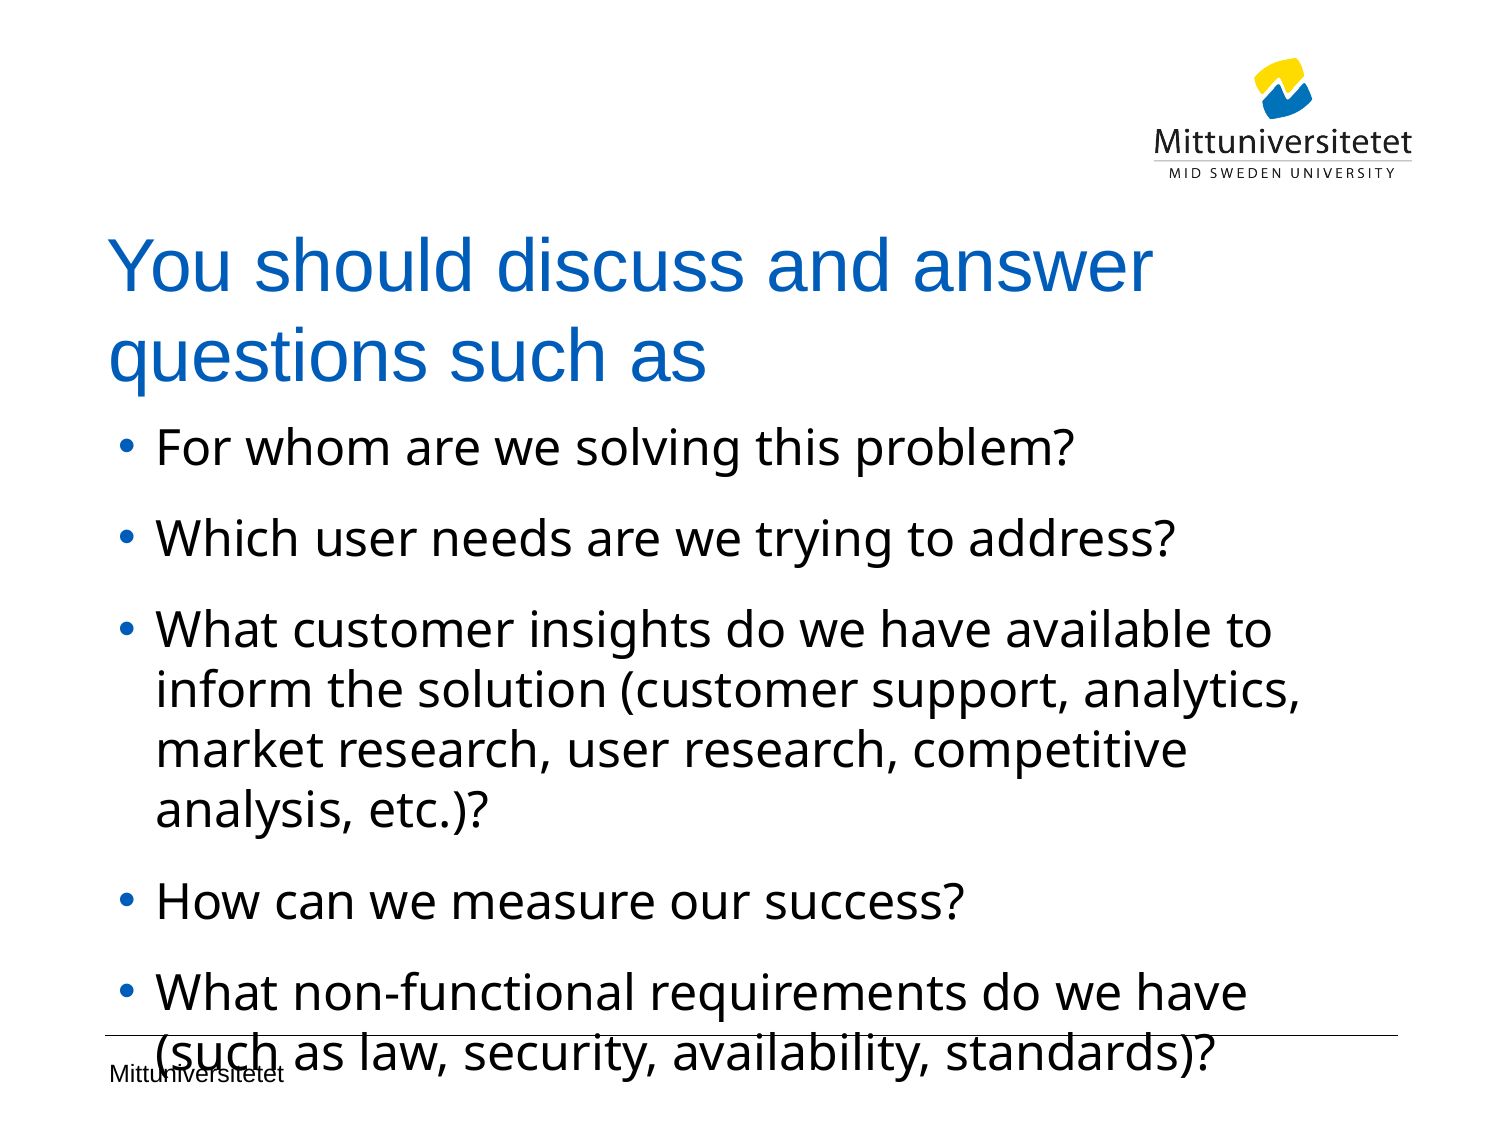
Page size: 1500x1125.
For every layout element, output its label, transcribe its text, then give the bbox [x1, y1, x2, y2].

picture [1154, 58, 1412, 178]
text_box You should discuss and answer questions such as [91, 208, 1336, 348]
list For whom are we solving this problem? Which user needs are we trying to address? What customer insights do we have available to inform the solution (customer support, analytics, market research, user research, competitive analysis, etc.)? How can we measure our success? What non-functional requirements do we have (such as law, security, availability, standards)? [103, 408, 1402, 997]
